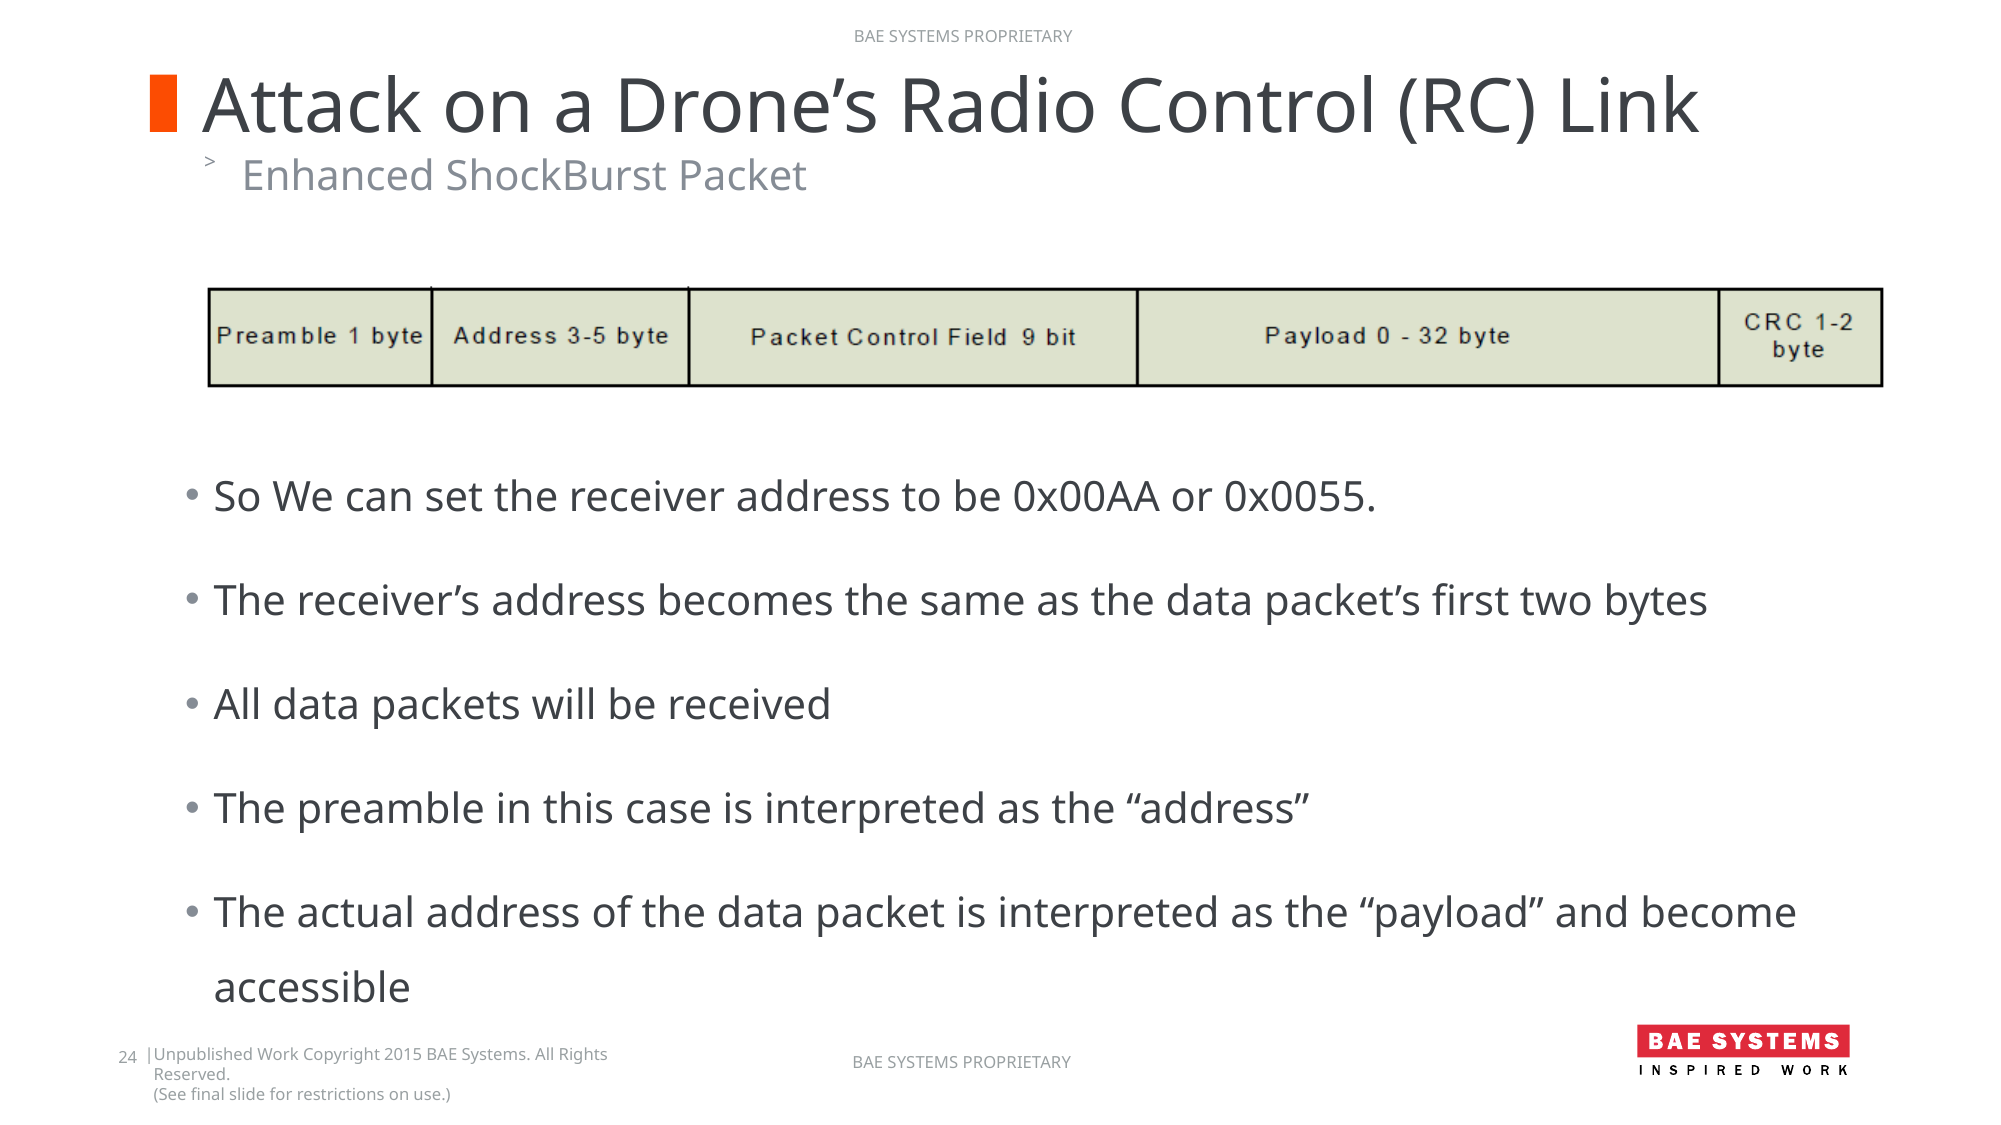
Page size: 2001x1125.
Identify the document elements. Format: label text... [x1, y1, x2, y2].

list Enhanced ShockBurst Packet [204, 156, 1851, 200]
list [196, 278, 1898, 398]
list So We can set the receiver address to be 0x00AA or 0x0055. The receiver’s address becomes the same as the data packet’s first two bytes All data packets will be received The preamble in this case is interpreted as the “address” The actual address of the data packet is interpreted as the “payload” and become accessible [184, 444, 1886, 1083]
title Attack on a Drone’s Radio Control (RC) Link [202, 70, 1851, 149]
